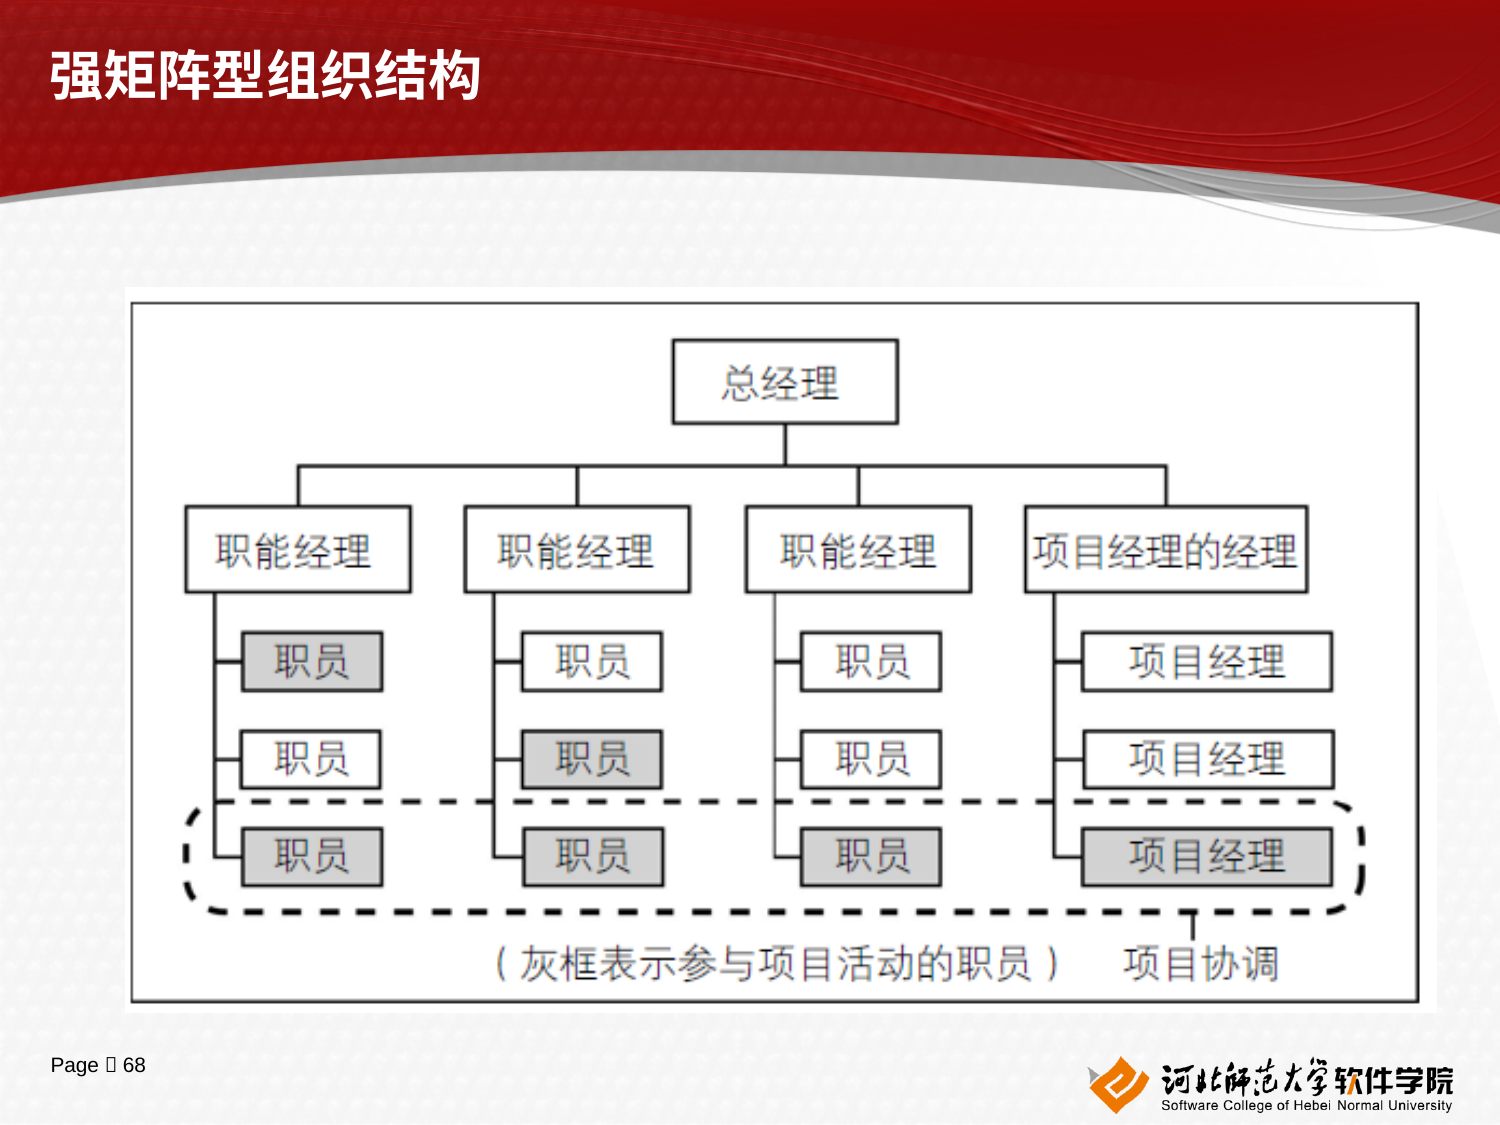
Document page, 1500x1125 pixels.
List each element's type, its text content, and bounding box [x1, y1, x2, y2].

picture [0, 0, 1500, 1125]
title 强矩阵型组织结构 [48, 41, 1448, 148]
